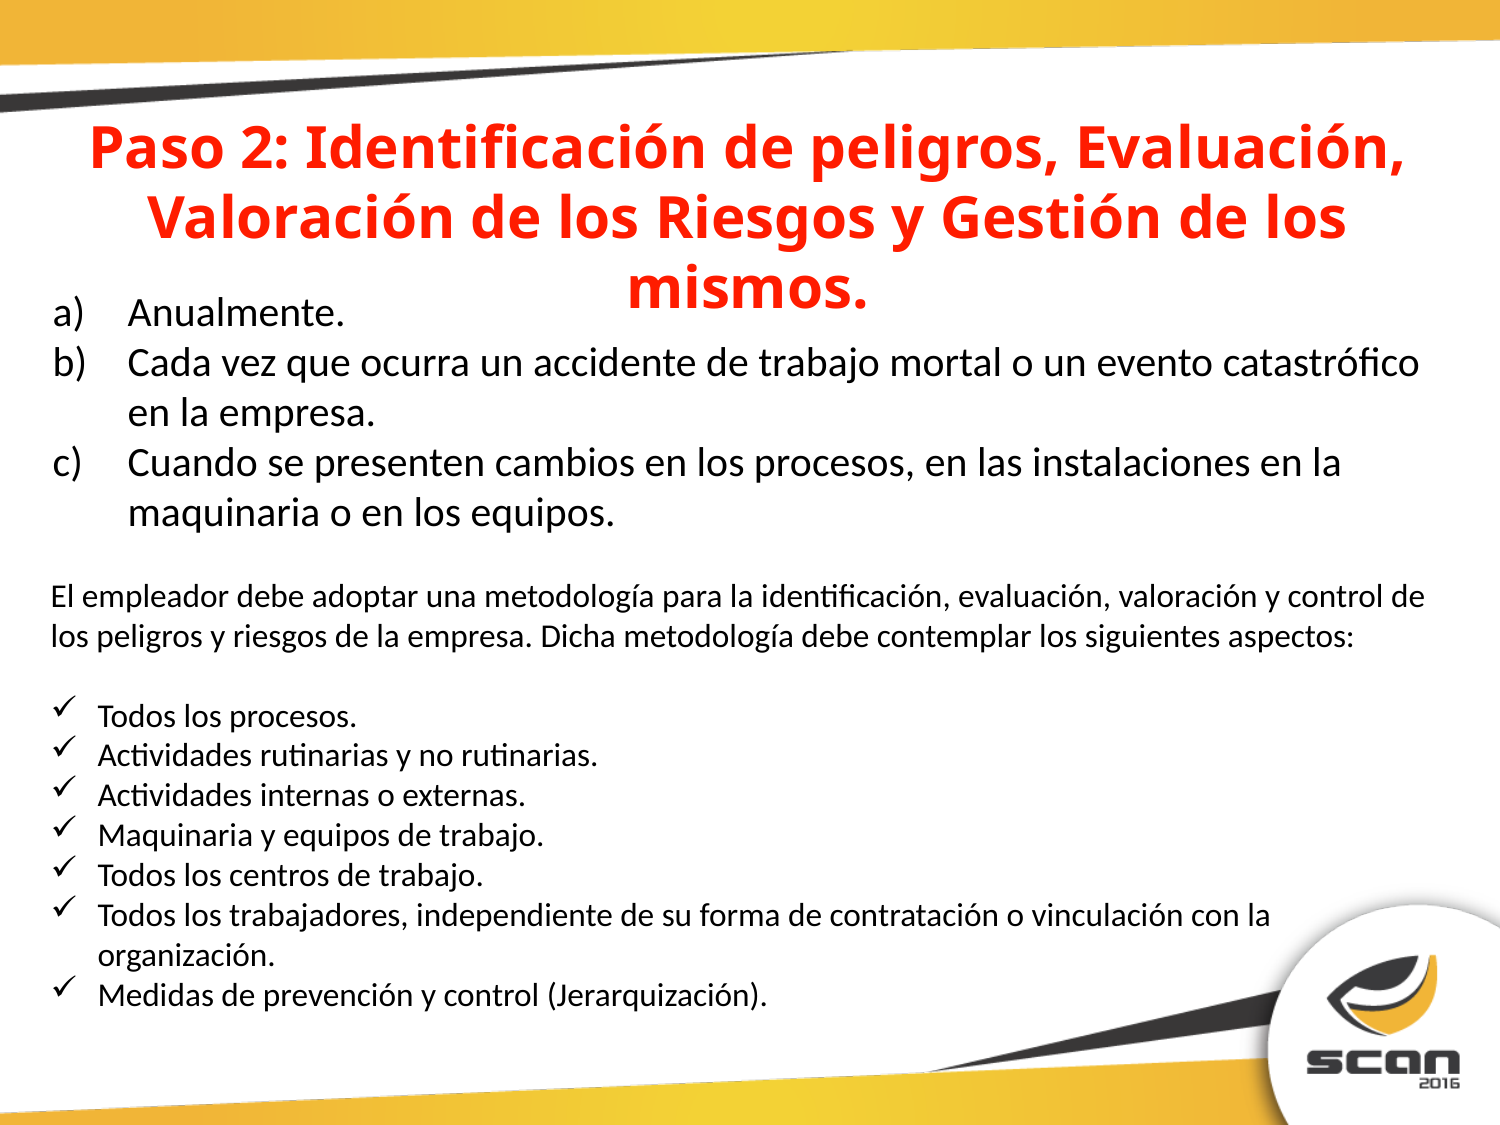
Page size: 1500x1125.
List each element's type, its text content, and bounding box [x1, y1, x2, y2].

text_box Paso 2: Identificación de peligros, Evaluación, Valoración de los Riesgos y Gestión de los mismos. [33, 102, 1461, 328]
text_box Anualmente. Cada vez que ocurra un accidente de trabajo mortal o un evento catastrófico en la empresa. Cuando se presenten cambios en los procesos, en las instalaciones en la maquinaria o en los equipos. [37, 277, 1463, 543]
text_box El empleador debe adoptar una metodología para la identificación, evaluación, valoración y control de los peligros y riesgos de la empresa. Dicha metodología debe contemplar los siguientes aspectos: Todos los procesos. Actividades rutinarias y no rutinarias. Actividades internas o externas. Maquinaria y equipos de trabajo. Todos los centros de trabajo. Todos los trabajadores, independiente de su forma de contratación o vinculación con la organización. Medidas de prevención y control (Jerarquización). [35, 566, 1461, 1021]
picture [0, 0, 1500, 1125]
